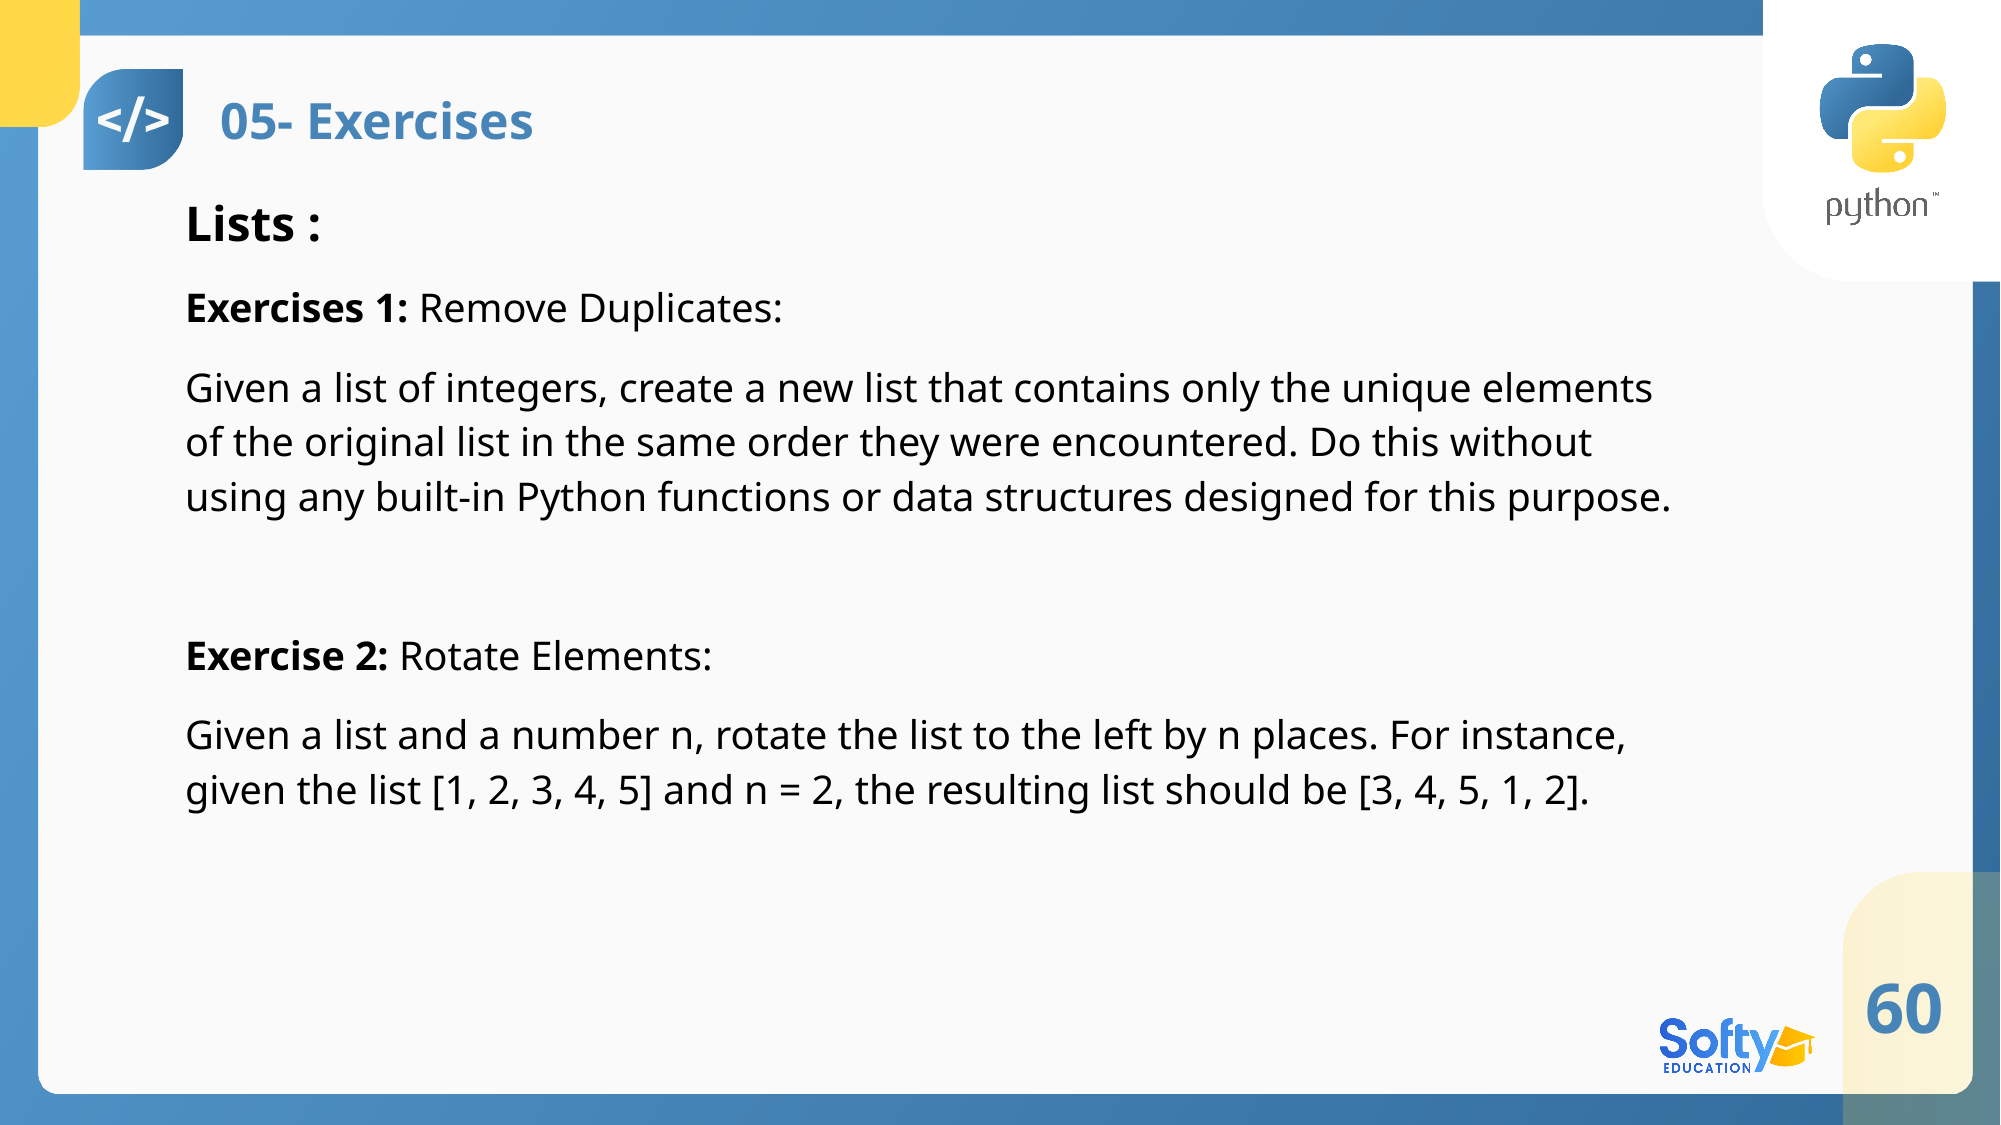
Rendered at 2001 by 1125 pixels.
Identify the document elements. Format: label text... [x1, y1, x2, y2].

text_box Lists : Exercises 1: Remove Duplicates: Given a list of integers, create a new list that contains only the unique elements of the original list in the same order they were encountered. Do this without using any built-in Python functions or data structures designed for this purpose. Exercise 2: Rotate Elements: Given a list and a number n, rotate the list to the left by n places. For instance, given the list [1, 2, 3, 4, 5] and n = 2, the resulting list should be [3, 4, 5, 1, 2]. [170, 169, 1711, 828]
text_box ‹#› [1844, 950, 1965, 1074]
picture [0, 0, 2000, 1125]
text_box 05- Exercises [205, 74, 1638, 165]
